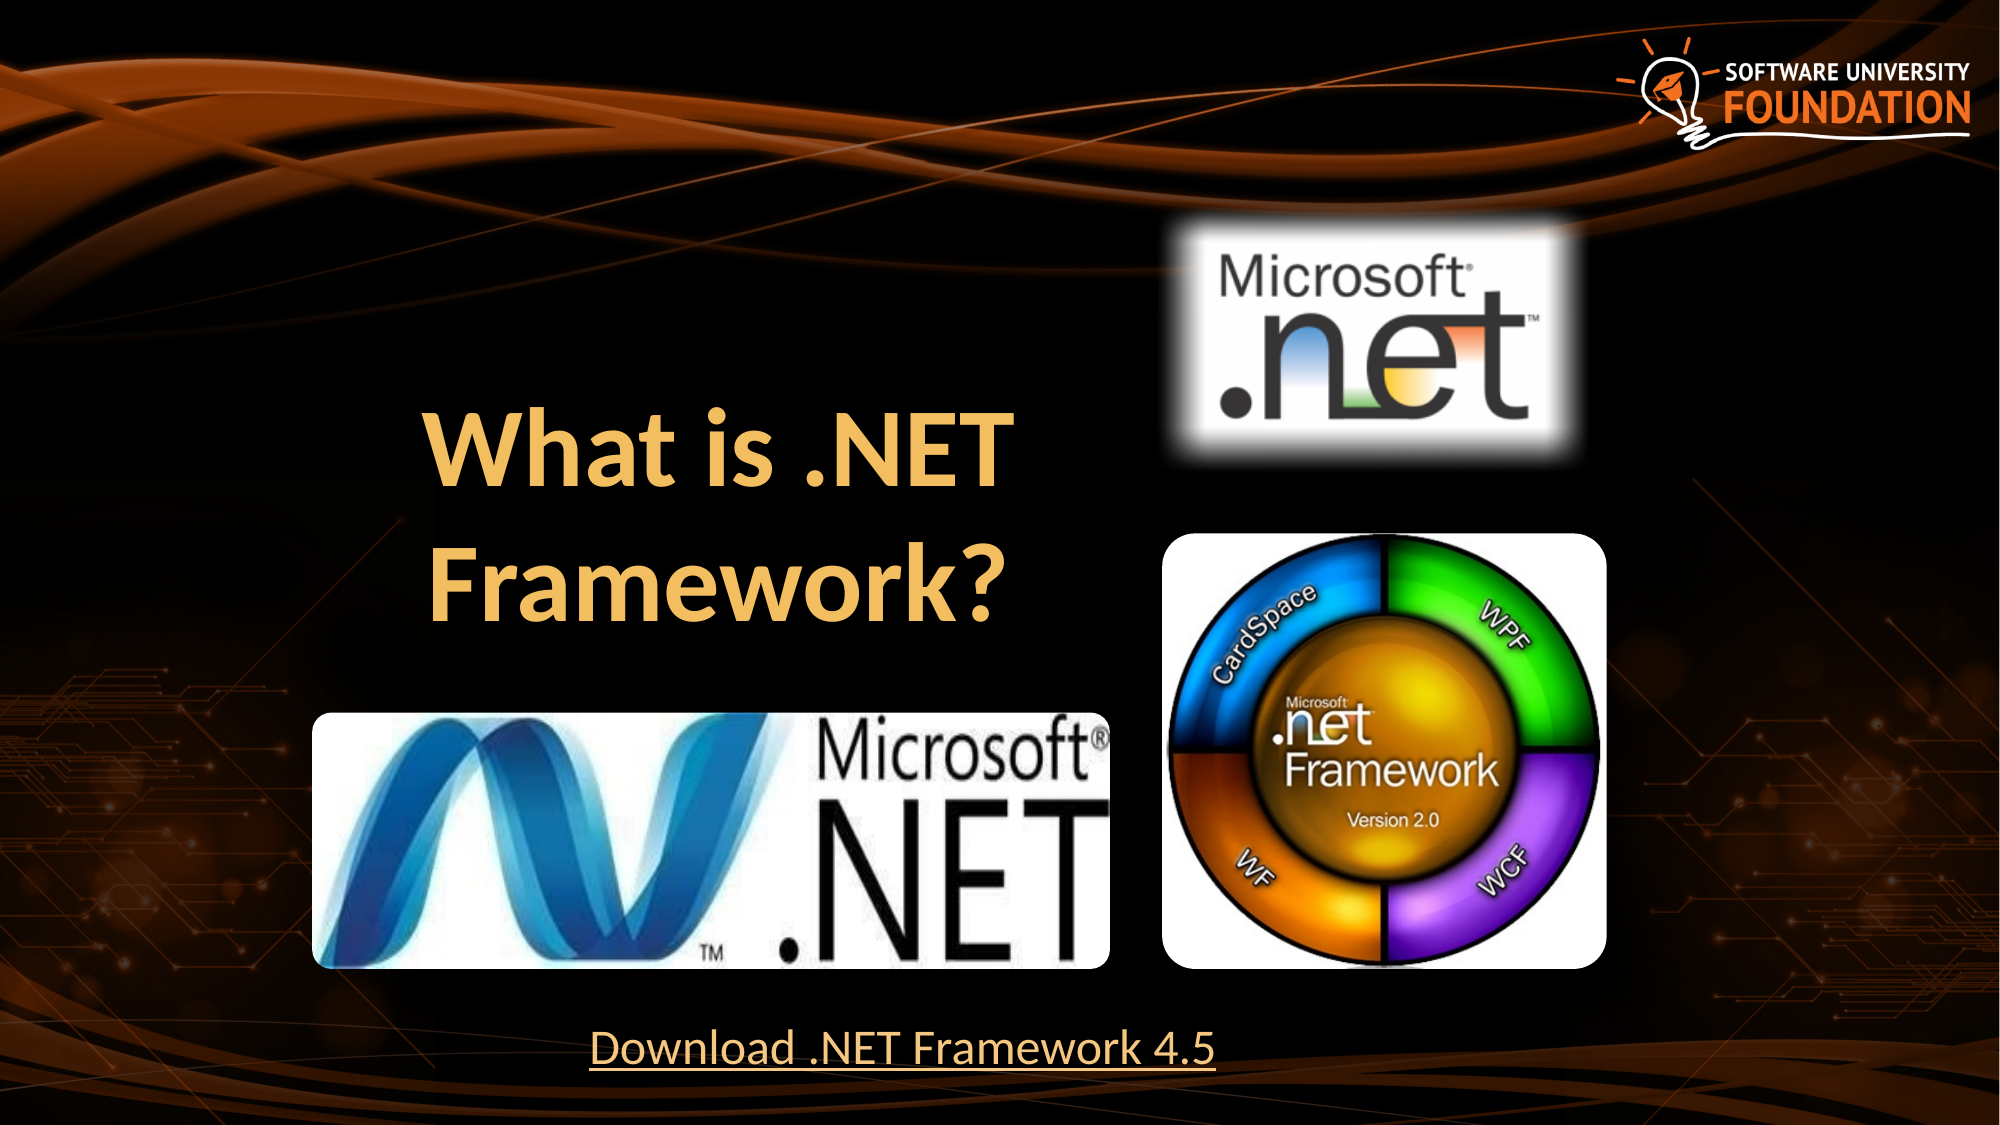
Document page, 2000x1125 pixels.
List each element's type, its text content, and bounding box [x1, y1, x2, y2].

text_box Download .NET Framework 4.5 [574, 1007, 1238, 1082]
picture [0, 0, 2000, 1125]
title What is .NET Framework? [305, 365, 1133, 650]
